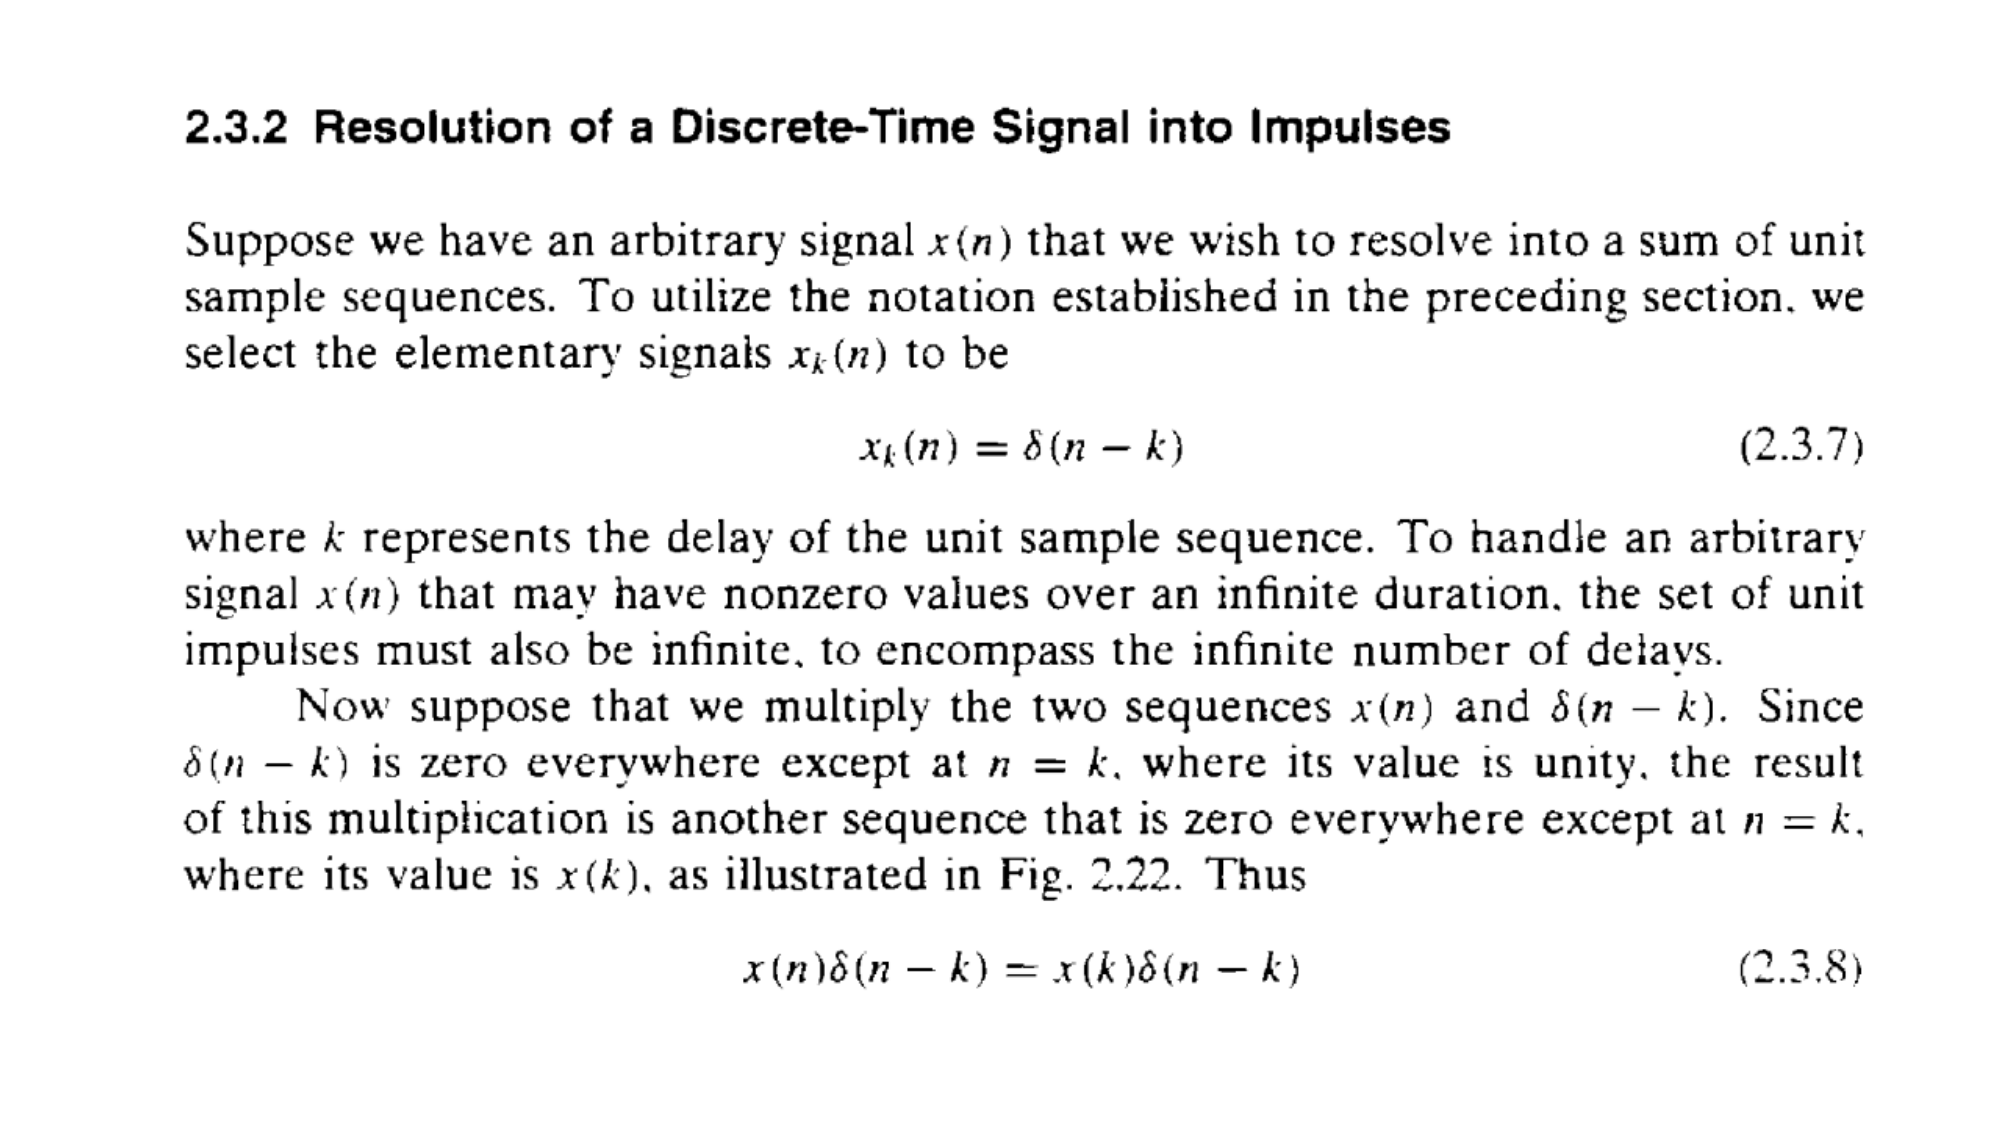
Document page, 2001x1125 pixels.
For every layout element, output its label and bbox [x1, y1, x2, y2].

picture [40, 66, 1960, 1059]
